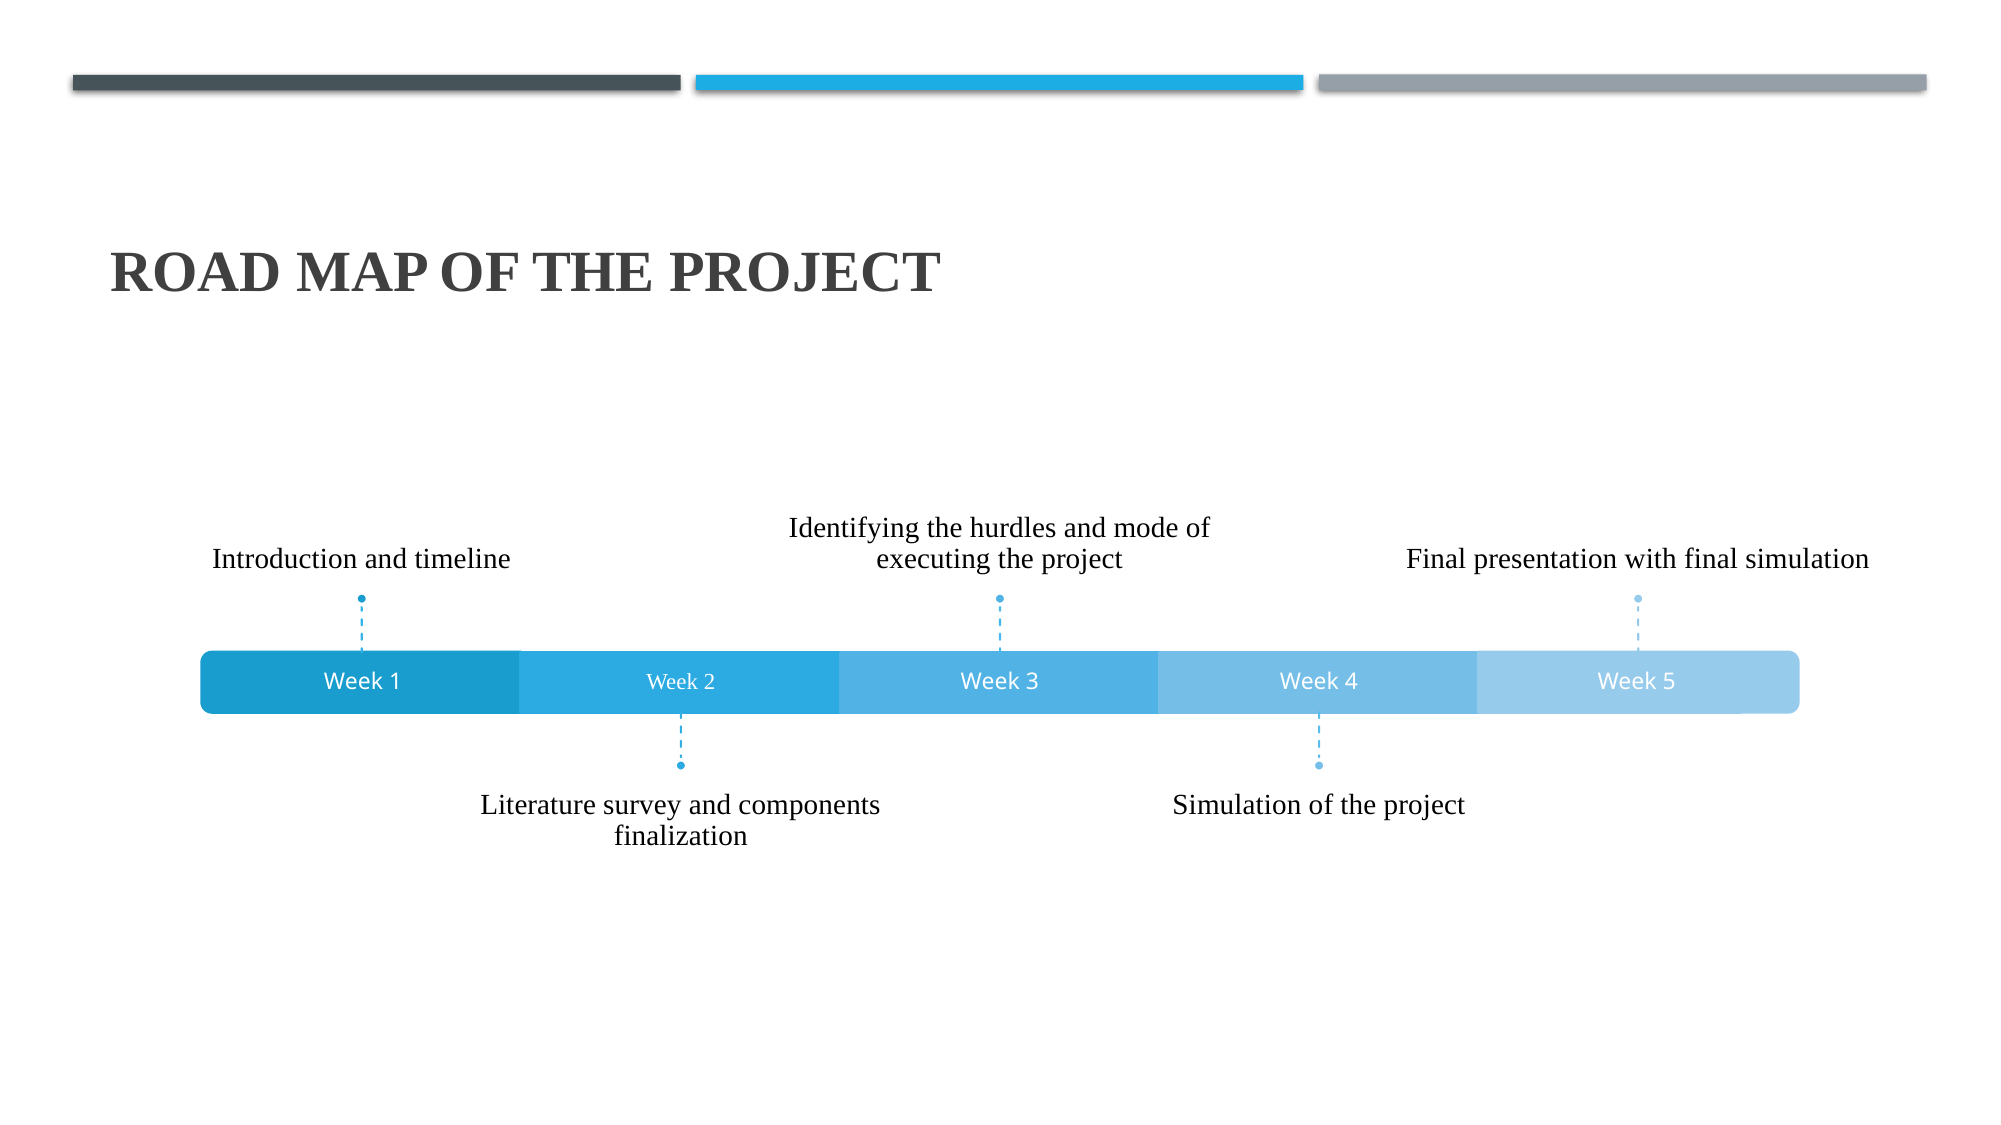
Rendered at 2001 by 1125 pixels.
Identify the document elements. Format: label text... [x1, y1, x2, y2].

title Road map of the project [95, 115, 1905, 311]
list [94, 383, 1906, 981]
